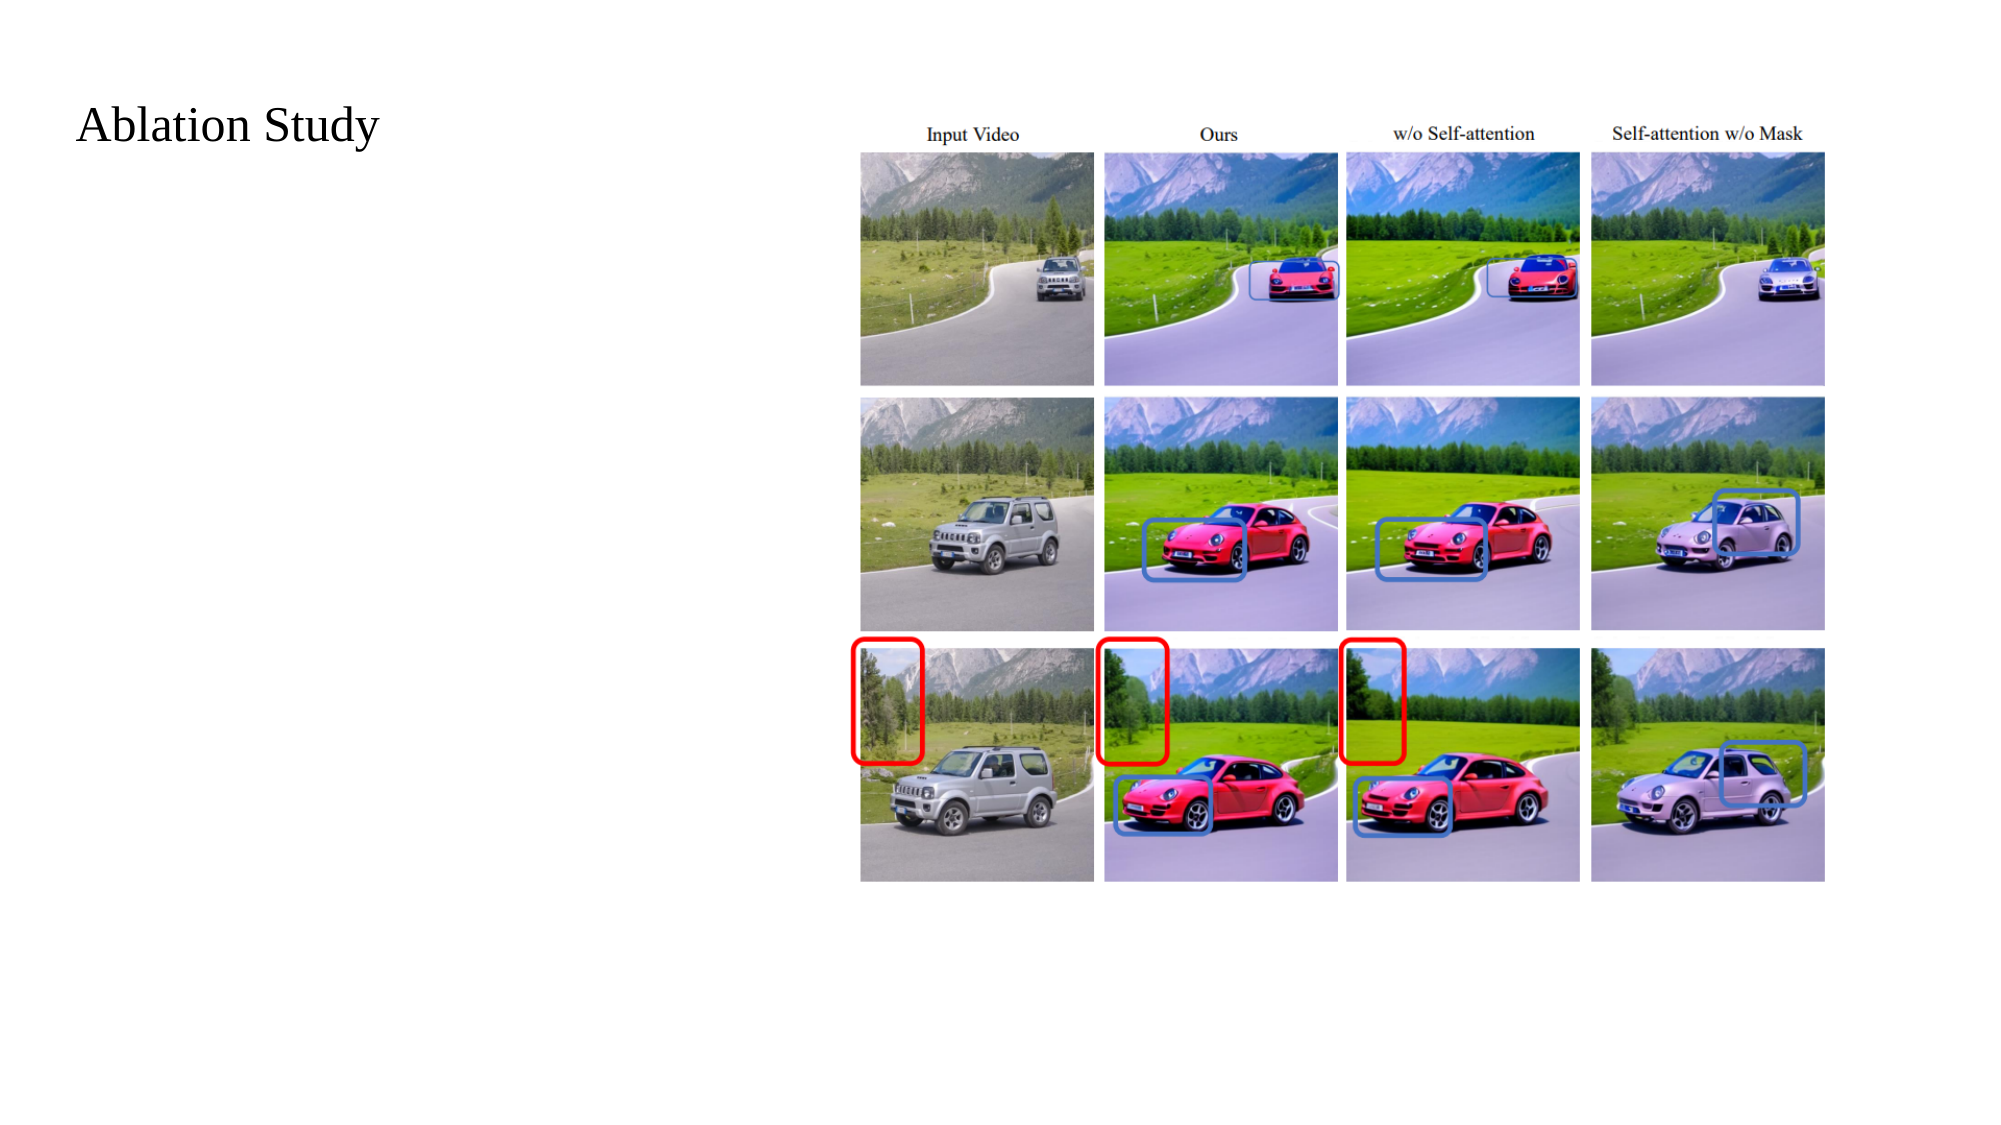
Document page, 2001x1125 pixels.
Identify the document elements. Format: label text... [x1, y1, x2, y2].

picture [823, 94, 1877, 913]
text_box Ablation Study [60, 83, 396, 159]
